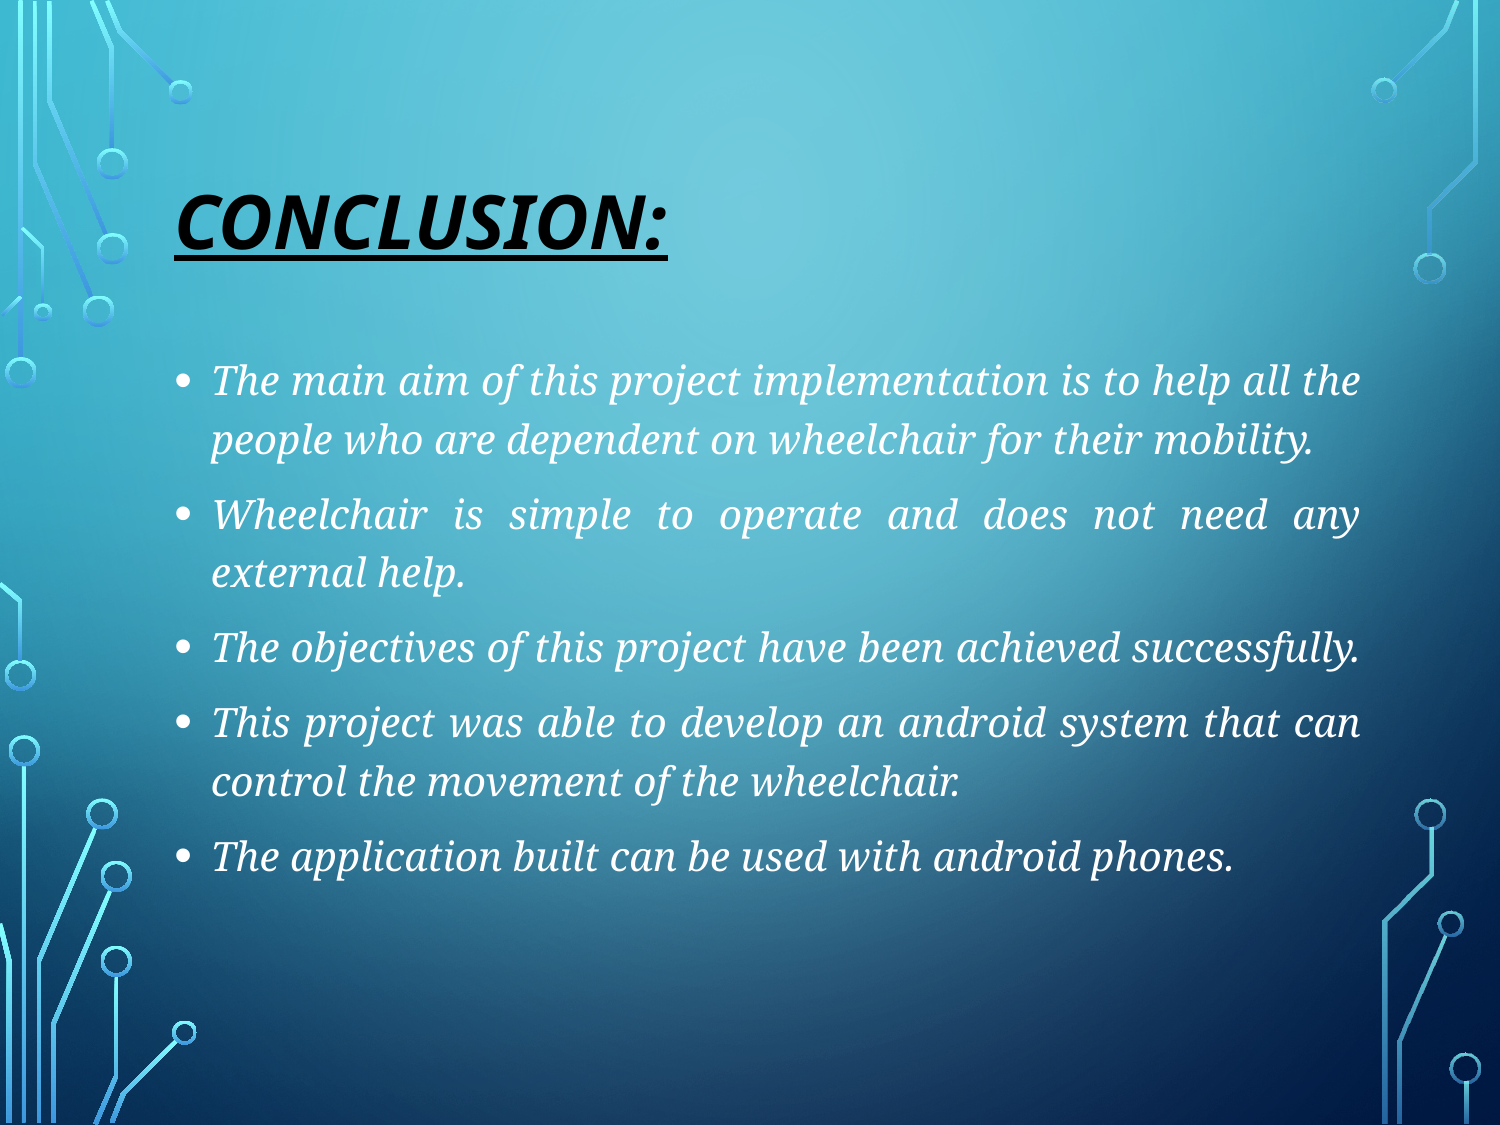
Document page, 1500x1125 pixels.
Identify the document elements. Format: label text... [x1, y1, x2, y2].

list The main aim of this project implementation is to help all the people who are dependent on wheelchair for their mobility. Wheelchair is simple to operate and does not need any external help. The objectives of this project have been achieved successfully. This project was able to develop an android system that can control the movement of the wheelchair. The application built can be used with android phones. [159, 338, 1379, 920]
title CONCLUSION: [159, 149, 1379, 338]
